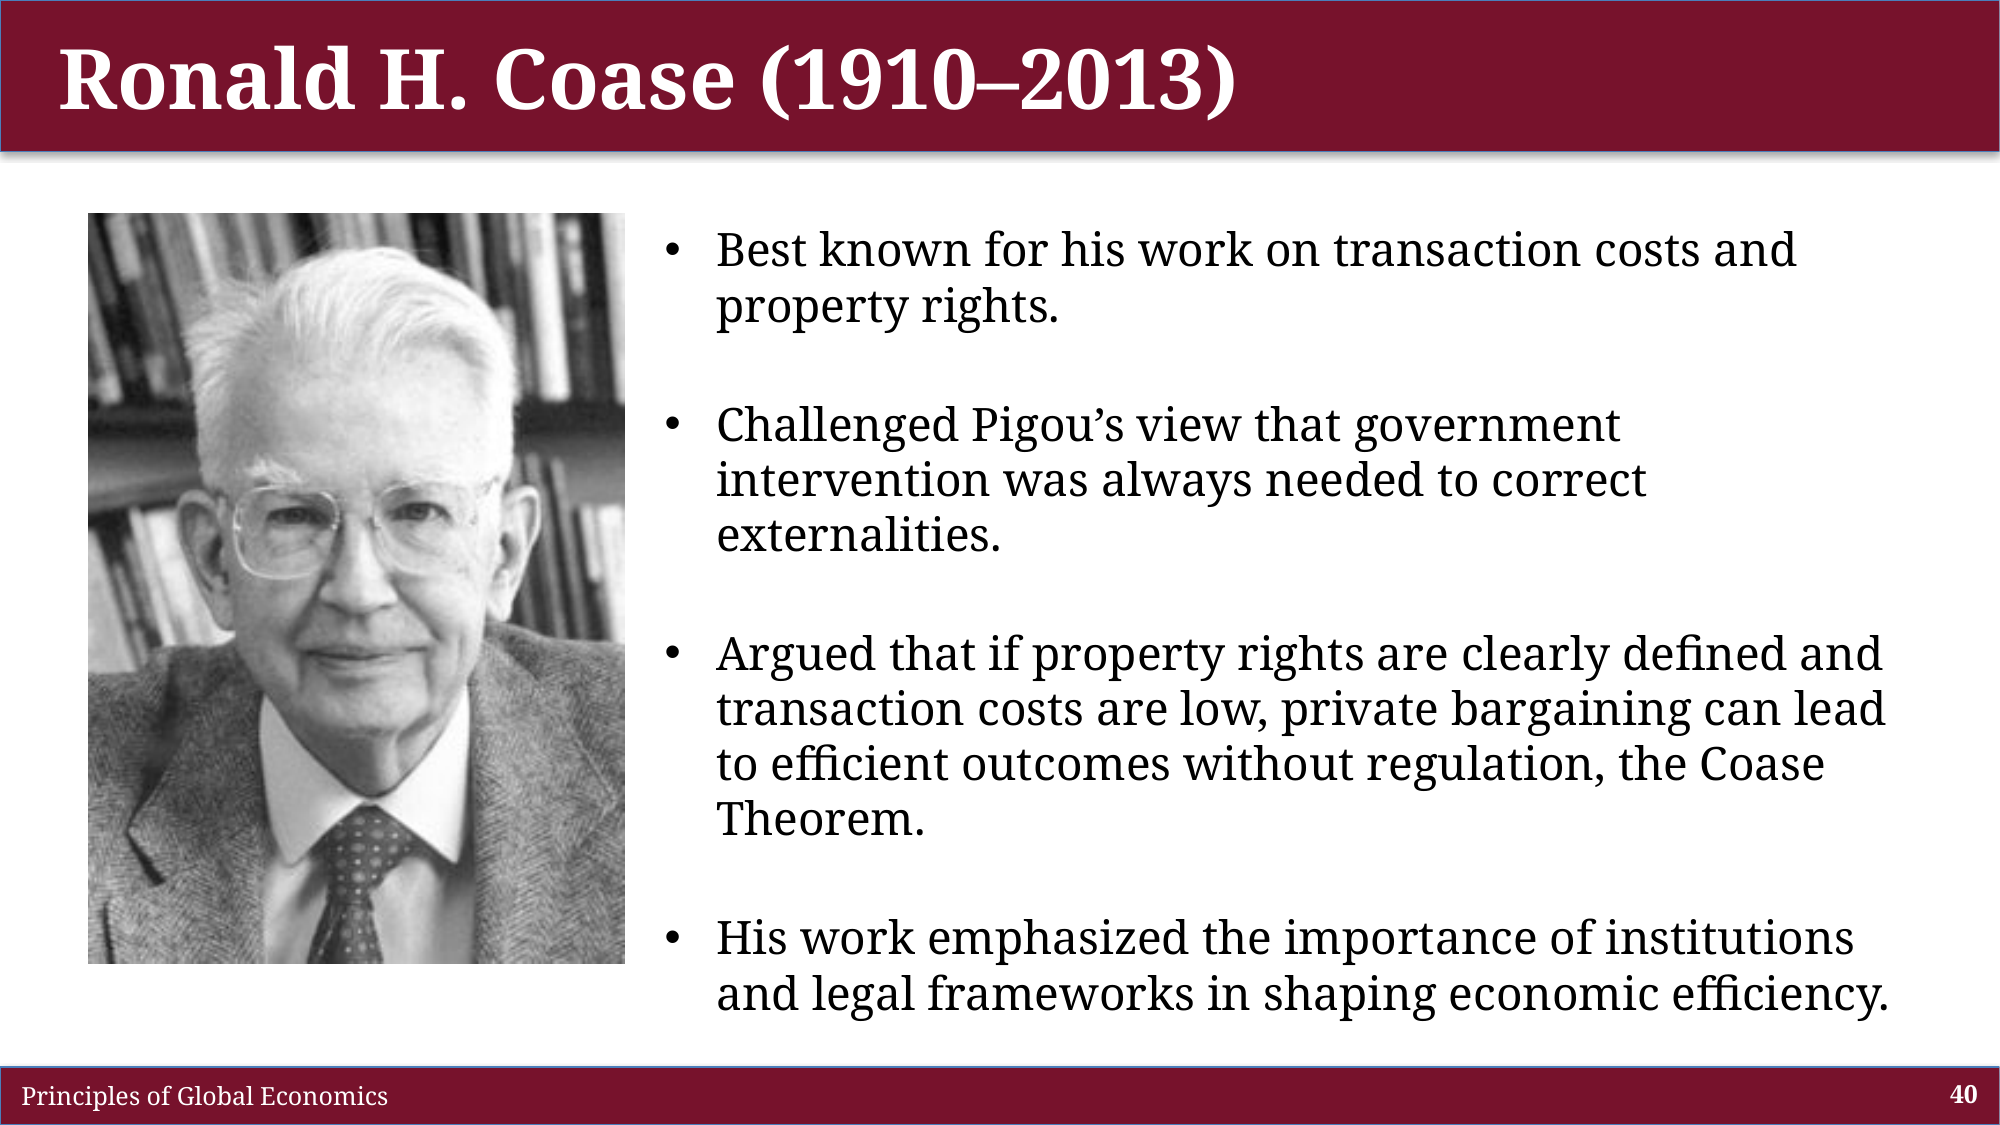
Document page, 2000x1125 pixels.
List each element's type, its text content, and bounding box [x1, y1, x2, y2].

title Ronald H. Coase (1910–2013) [0, 0, 2000, 152]
text_box [475, 1066, 1649, 1125]
picture [88, 213, 625, 964]
list Best known for his work on transaction costs and property rights. Challenged Pigou’s view that government intervention was always needed to correct externalities. Argued that if property rights are clearly defined and transaction costs are low, private bargaining can lead to efficient outcomes without regulation, the Coase Theorem. His work emphasized the importance of institutions and legal frameworks in shaping economic efficiency. [649, 213, 1911, 1047]
footer Principles of Global Economics [0, 1066, 475, 1125]
slide_number 40 [1649, 1066, 2000, 1125]
